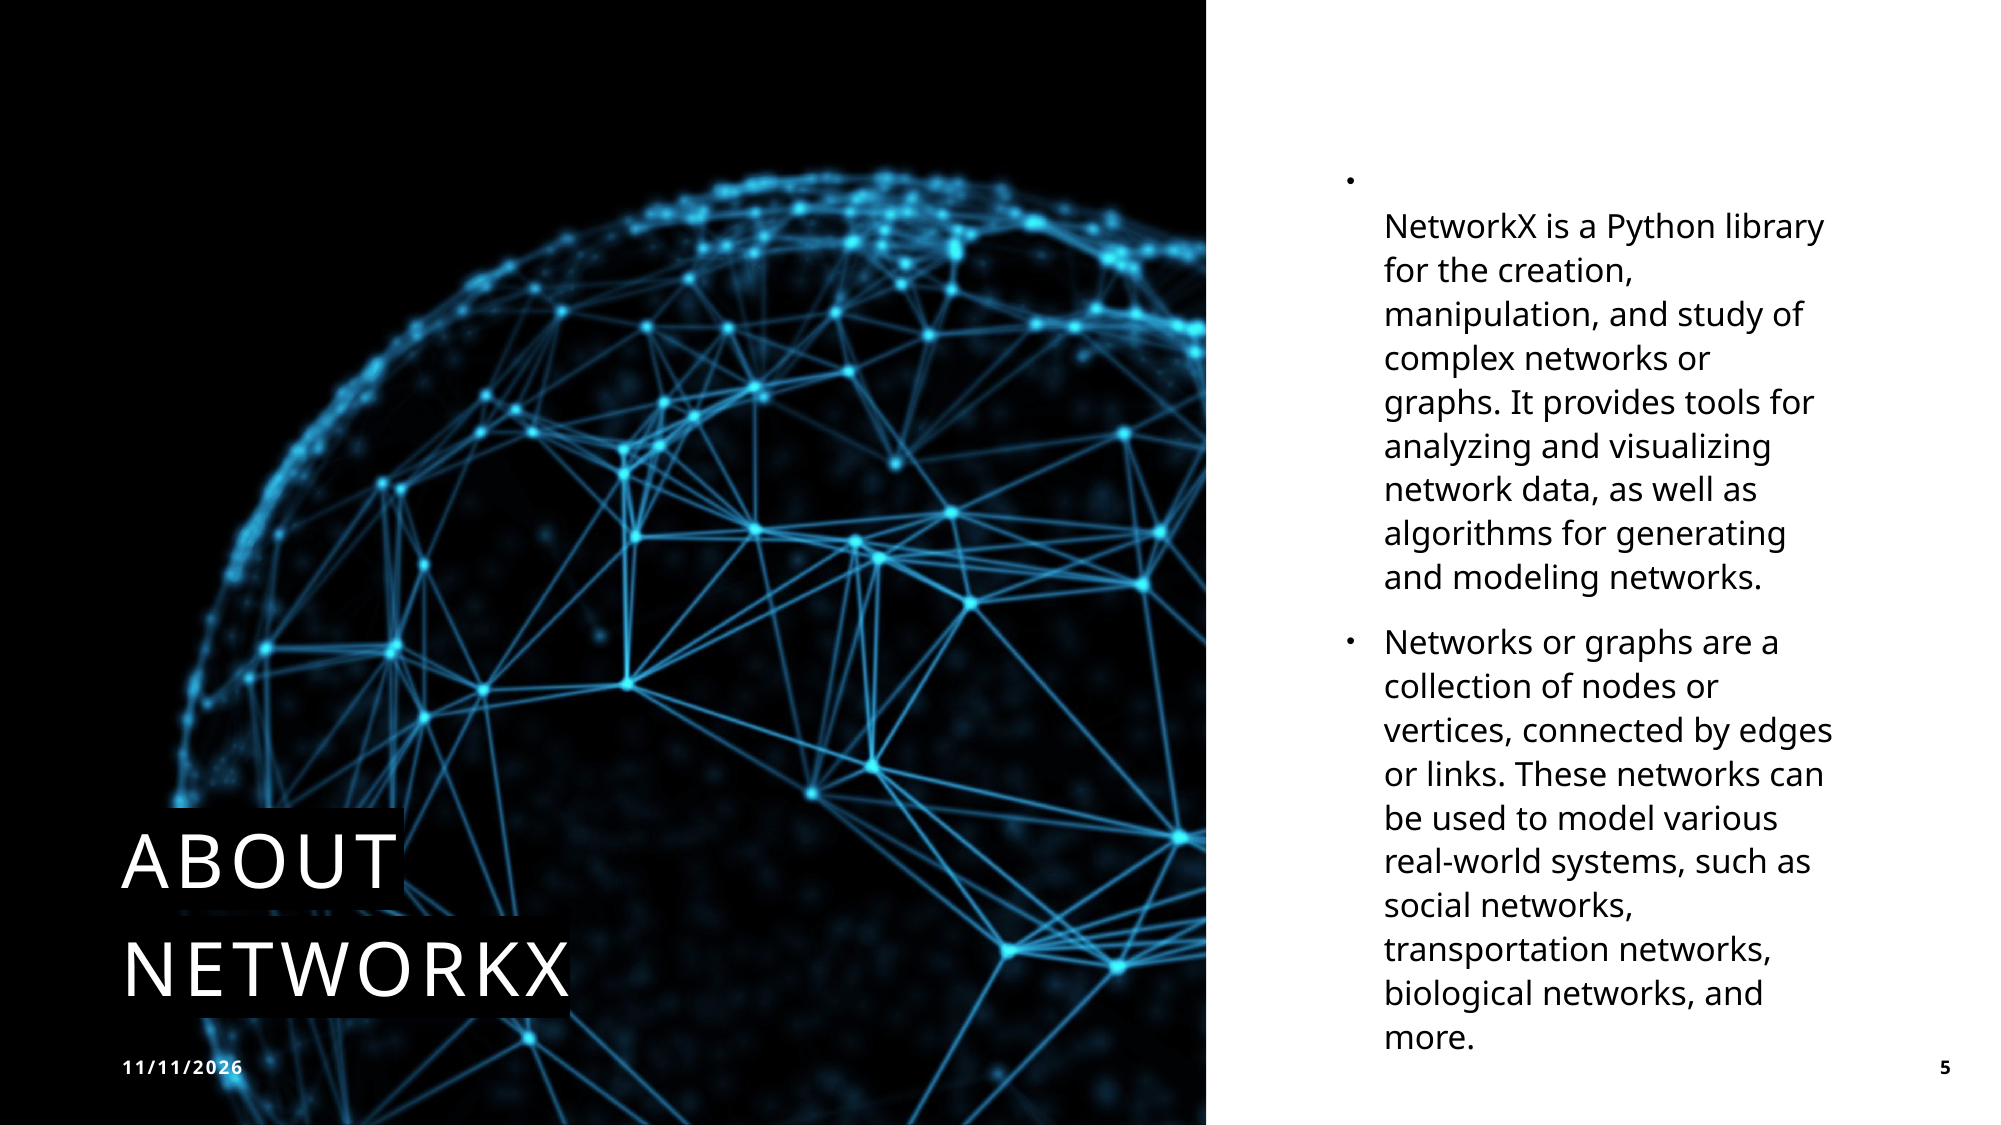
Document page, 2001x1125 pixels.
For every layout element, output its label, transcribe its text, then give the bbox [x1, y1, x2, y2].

slide_number 5 [1877, 1038, 1966, 1099]
picture [0, 0, 1207, 1125]
list NetworkX is a Python library for the creation, manipulation, and study of complex networks or graphs. It provides tools for analyzing and visualizing network data, as well as algorithms for generating and modeling networks. Networks or graphs are a collection of nodes or vertices, connected by edges or links. These networks can be used to model various real-world systems, such as social networks, transportation networks, biological networks, and more. [1331, 149, 1850, 1044]
